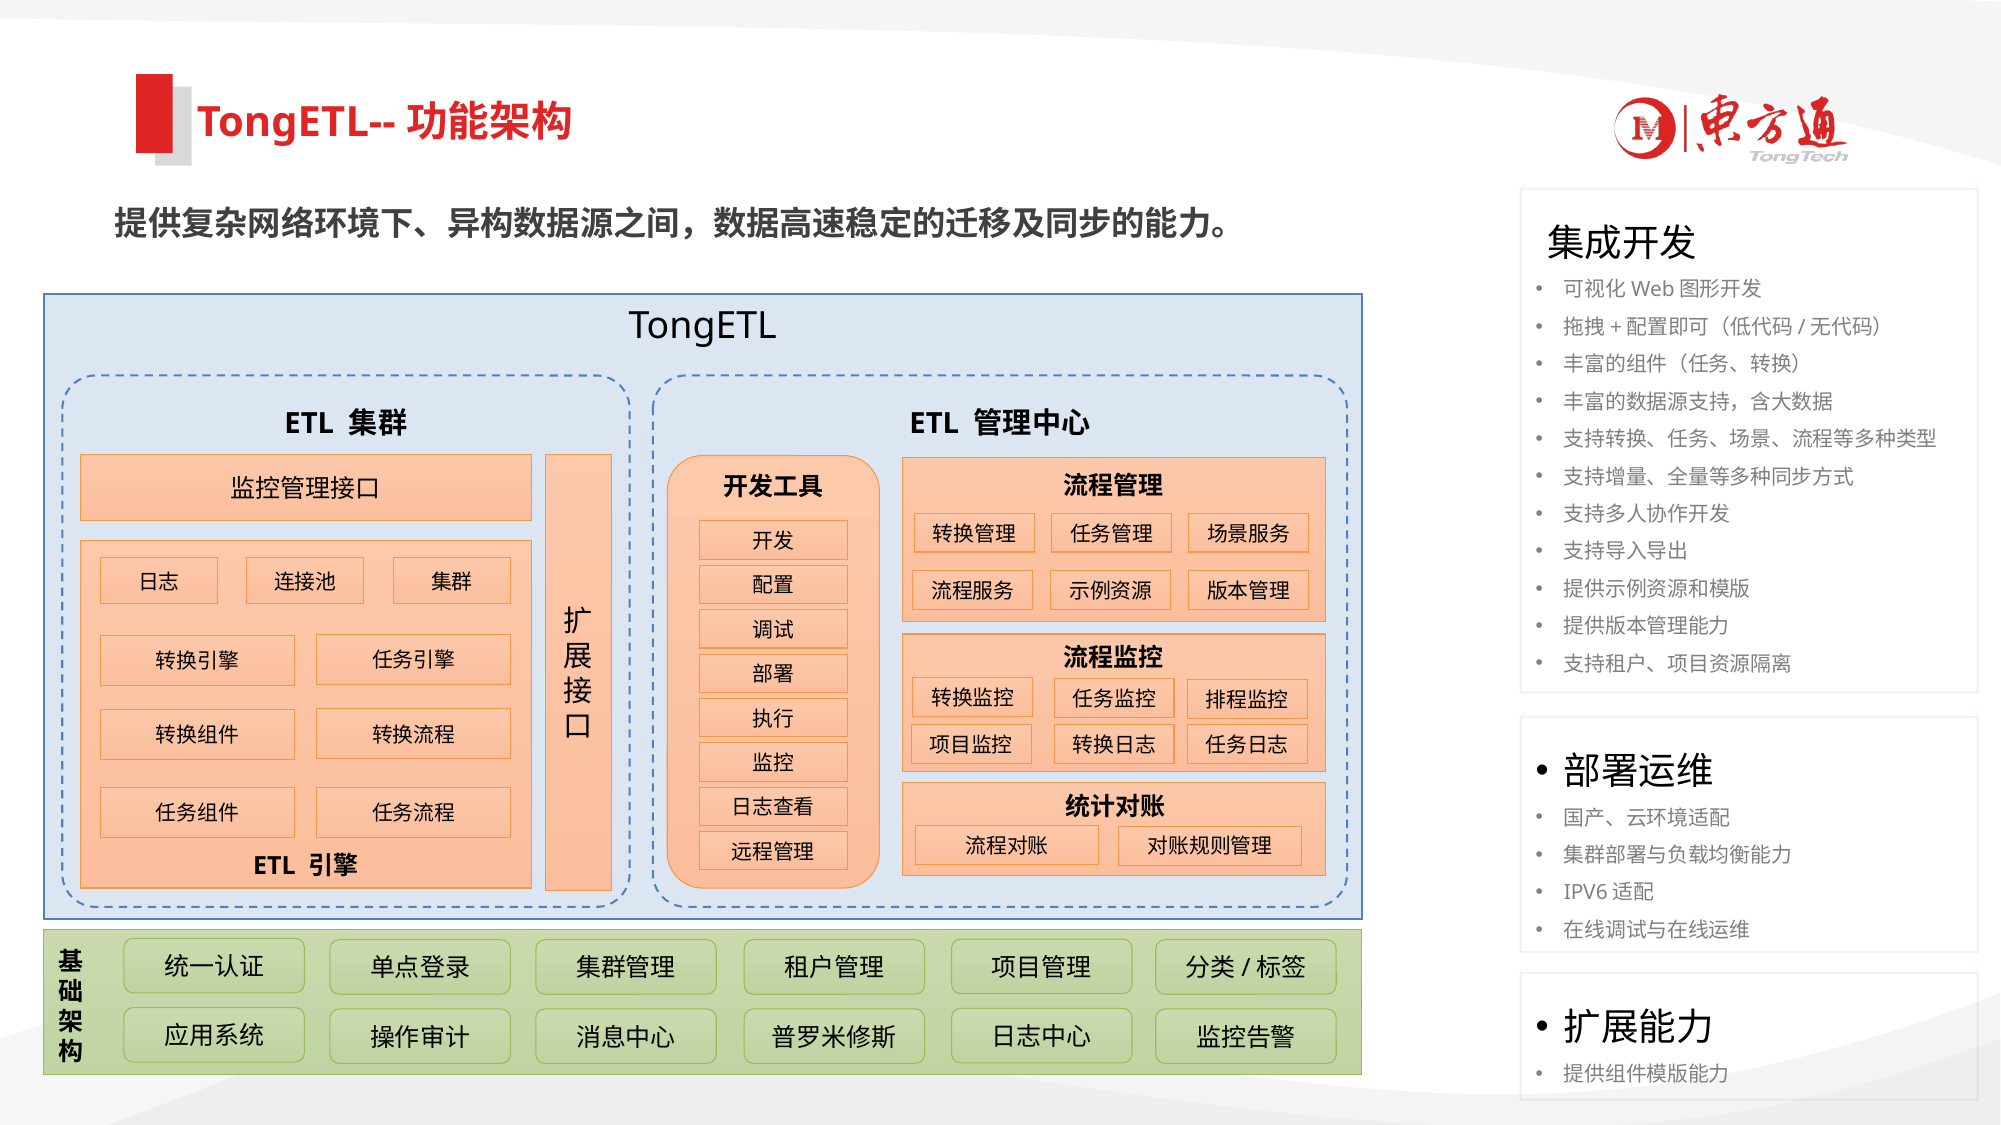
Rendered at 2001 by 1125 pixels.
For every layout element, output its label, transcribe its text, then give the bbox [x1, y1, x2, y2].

text_box 扩展能力 提供组件模版能力 [1520, 972, 1979, 1101]
picture [1590, 79, 1883, 178]
text_box TongETL--功能架构 [182, 87, 588, 153]
text_box 部署运维 国产、云环境适配 集群部署与负载均衡能力 IPV6适配 在线调试与在线运维 [1520, 716, 1979, 953]
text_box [43, 294, 1362, 1075]
text_box 集成开发 可视化Web图形开发 拖拽+配置即可（低代码/无代码） 丰富的组件（任务、转换） 丰富的数据源支持，含大数据 支持转换、任务、场景、流程等多种类型 支持增量、全量等多种同步方式 支持多人协作开发 支持导入导出 提供示例资源和模版 提供版本管理能力 支持租户、项目资源隔离 [1520, 188, 1979, 693]
title 提供复杂网络环境下、异构数据源之间，数据高速稳定的迁移及同步的能力。 [100, 174, 1564, 269]
